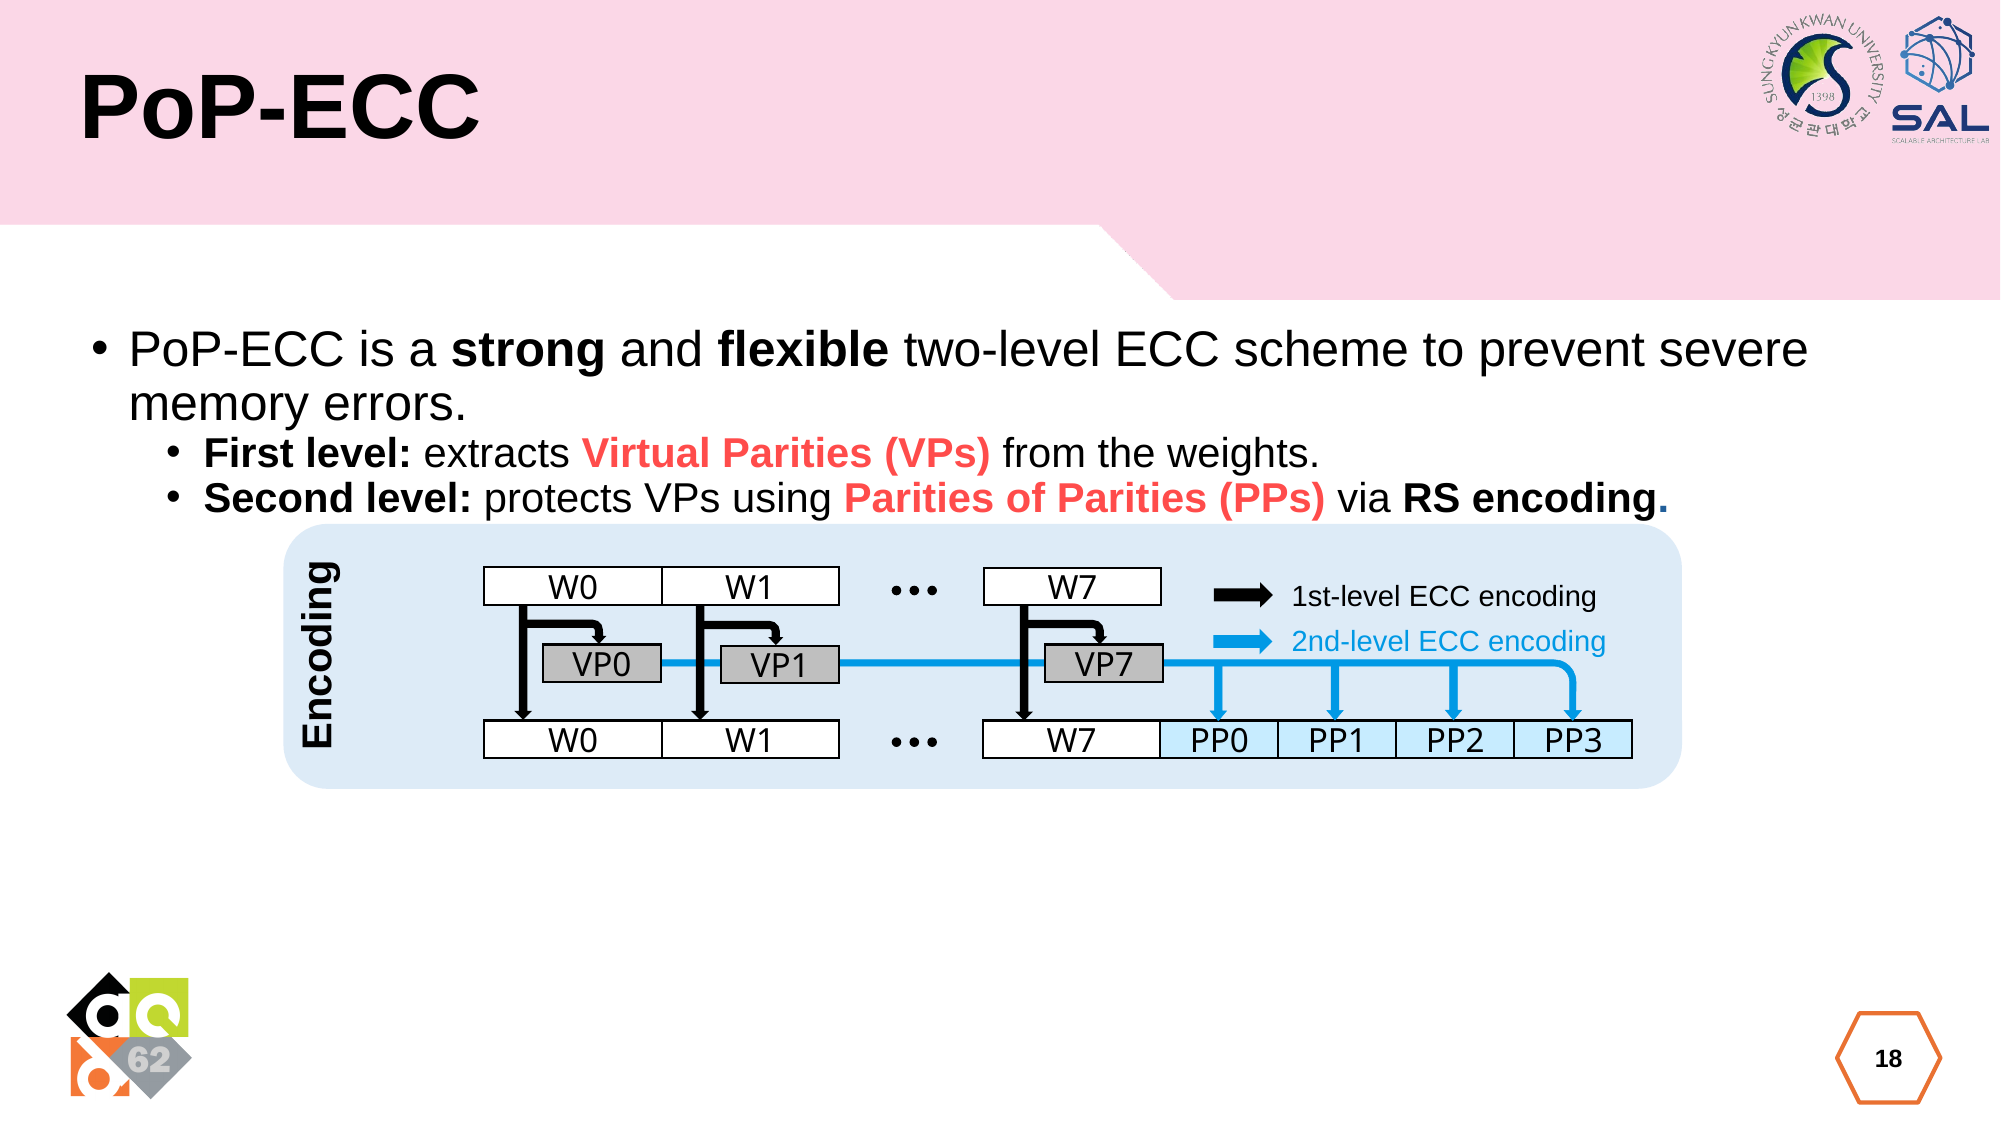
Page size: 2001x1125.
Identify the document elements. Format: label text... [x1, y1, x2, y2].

text_box W7 [983, 720, 1160, 758]
text_box W1 [661, 567, 839, 605]
text_box PP1 [1278, 720, 1396, 758]
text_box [516, 605, 605, 719]
text_box [286, 521, 1685, 791]
text_box VP7 [1110, 644, 1164, 682]
title PoP-ECC [64, 0, 1941, 218]
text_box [892, 586, 937, 595]
text_box [1210, 673, 1227, 721]
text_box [693, 605, 782, 719]
text_box [1445, 674, 1462, 720]
text_box PP0 [1160, 720, 1278, 758]
text_box 1st-level ECC encoding [1276, 569, 1632, 614]
text_box W7 [983, 567, 1161, 606]
text_box PP2 [1396, 720, 1514, 758]
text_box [1213, 614, 1632, 666]
slide_number 18 [1835, 1011, 1943, 1105]
text_box [1164, 659, 1208, 667]
list PoP-ECC is a strong and flexible two-level ECC scheme to prevent severe memory errors. First level: extracts Virtual Parities (VPs) from the weights. Second level: protects VPs using Parities of Parities (PPs) via RS encoding. [76, 316, 1941, 898]
text_box [1213, 582, 1273, 608]
picture [0, 0, 2001, 300]
text_box PP3 [1514, 720, 1633, 758]
text_box [839, 659, 1012, 667]
text_box VP0 [609, 644, 661, 682]
text_box [1564, 674, 1582, 721]
text_box W1 [661, 720, 839, 758]
text_box [661, 659, 688, 667]
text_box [1017, 606, 1106, 720]
picture [41, 948, 218, 1125]
text_box W0 [484, 720, 661, 758]
text_box W0 [484, 567, 661, 605]
text_box Encoding [282, 534, 348, 766]
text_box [892, 738, 937, 747]
text_box VP1 [786, 645, 839, 684]
text_box [1326, 674, 1344, 721]
